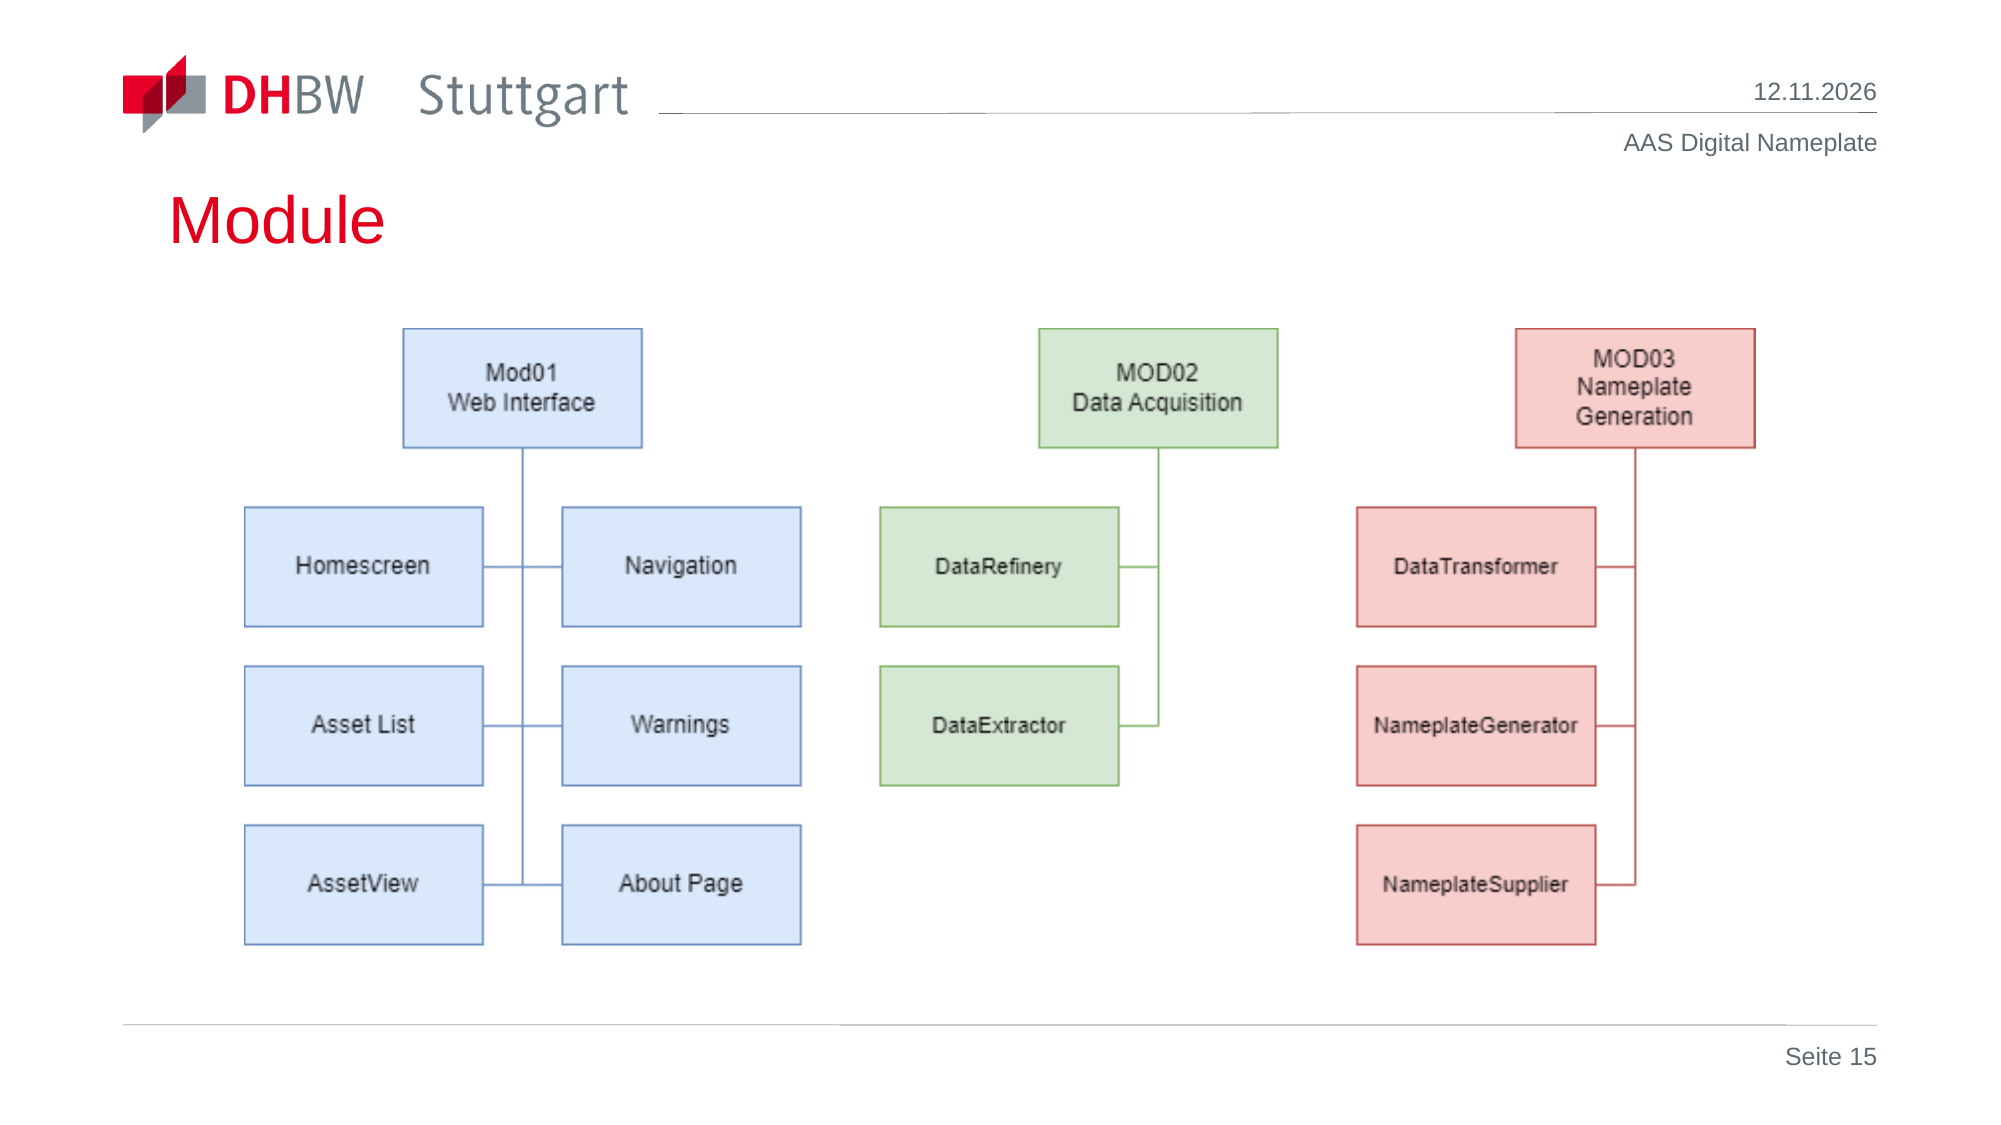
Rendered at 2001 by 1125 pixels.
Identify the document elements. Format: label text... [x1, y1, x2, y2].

picture [123, 55, 630, 133]
title Module [153, 177, 1877, 265]
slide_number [1494, 67, 1893, 114]
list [244, 328, 1756, 949]
slide_number Seite 15 [1707, 1033, 1893, 1108]
